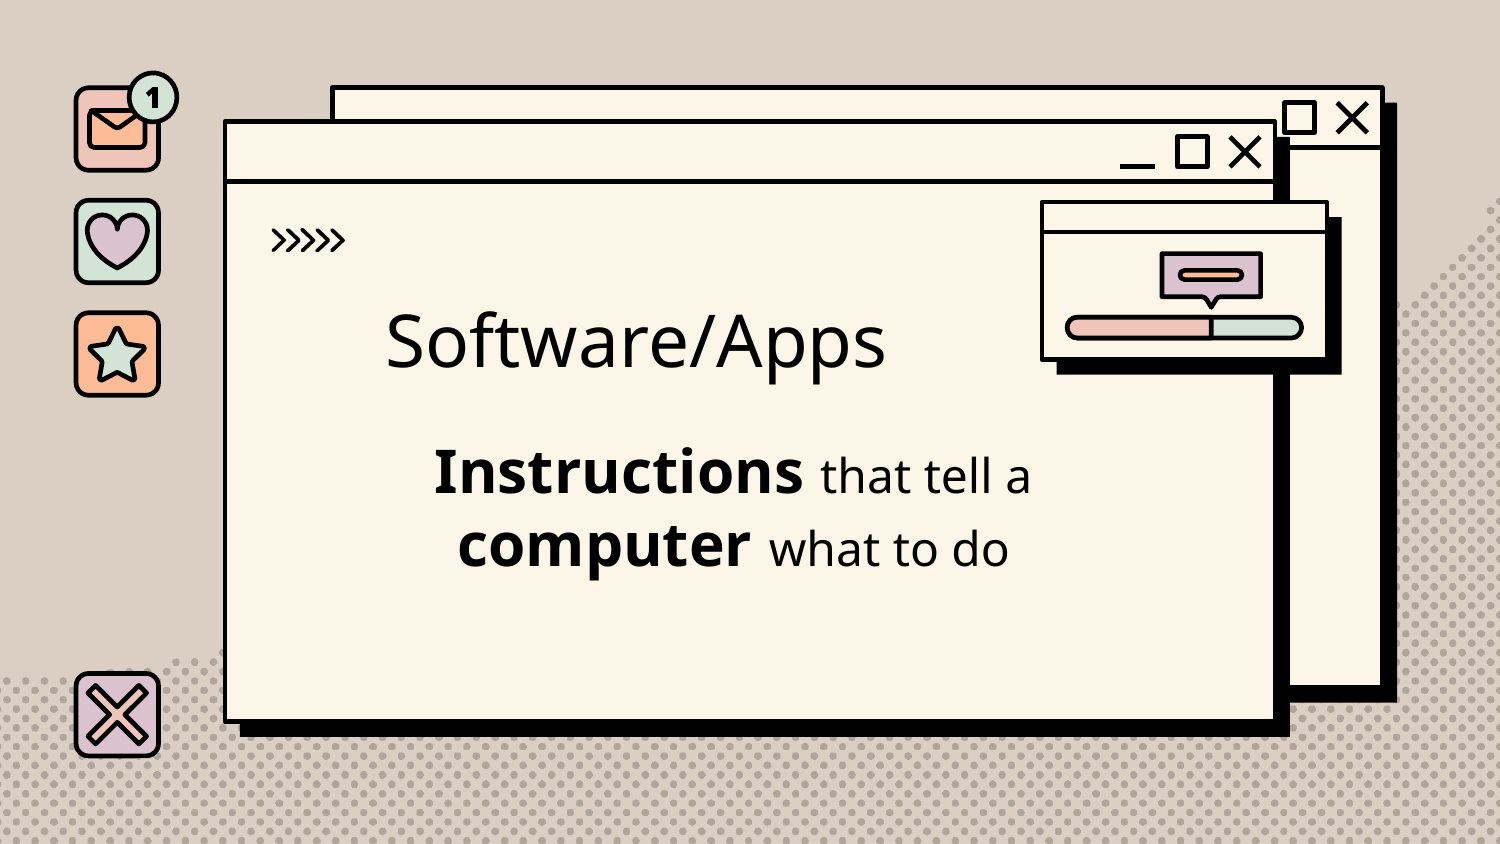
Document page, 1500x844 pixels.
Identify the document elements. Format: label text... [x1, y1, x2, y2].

subtitle Instructions that tell a computer what to do [305, 418, 1163, 652]
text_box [66, 663, 169, 766]
text_box [315, 228, 330, 252]
text_box [271, 228, 287, 252]
text_box [330, 228, 345, 252]
title Software/Apps [224, 279, 1050, 393]
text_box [75, 72, 180, 171]
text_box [75, 312, 159, 396]
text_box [1041, 201, 1342, 375]
text_box [285, 228, 301, 252]
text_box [75, 199, 159, 283]
text_box [300, 227, 316, 252]
